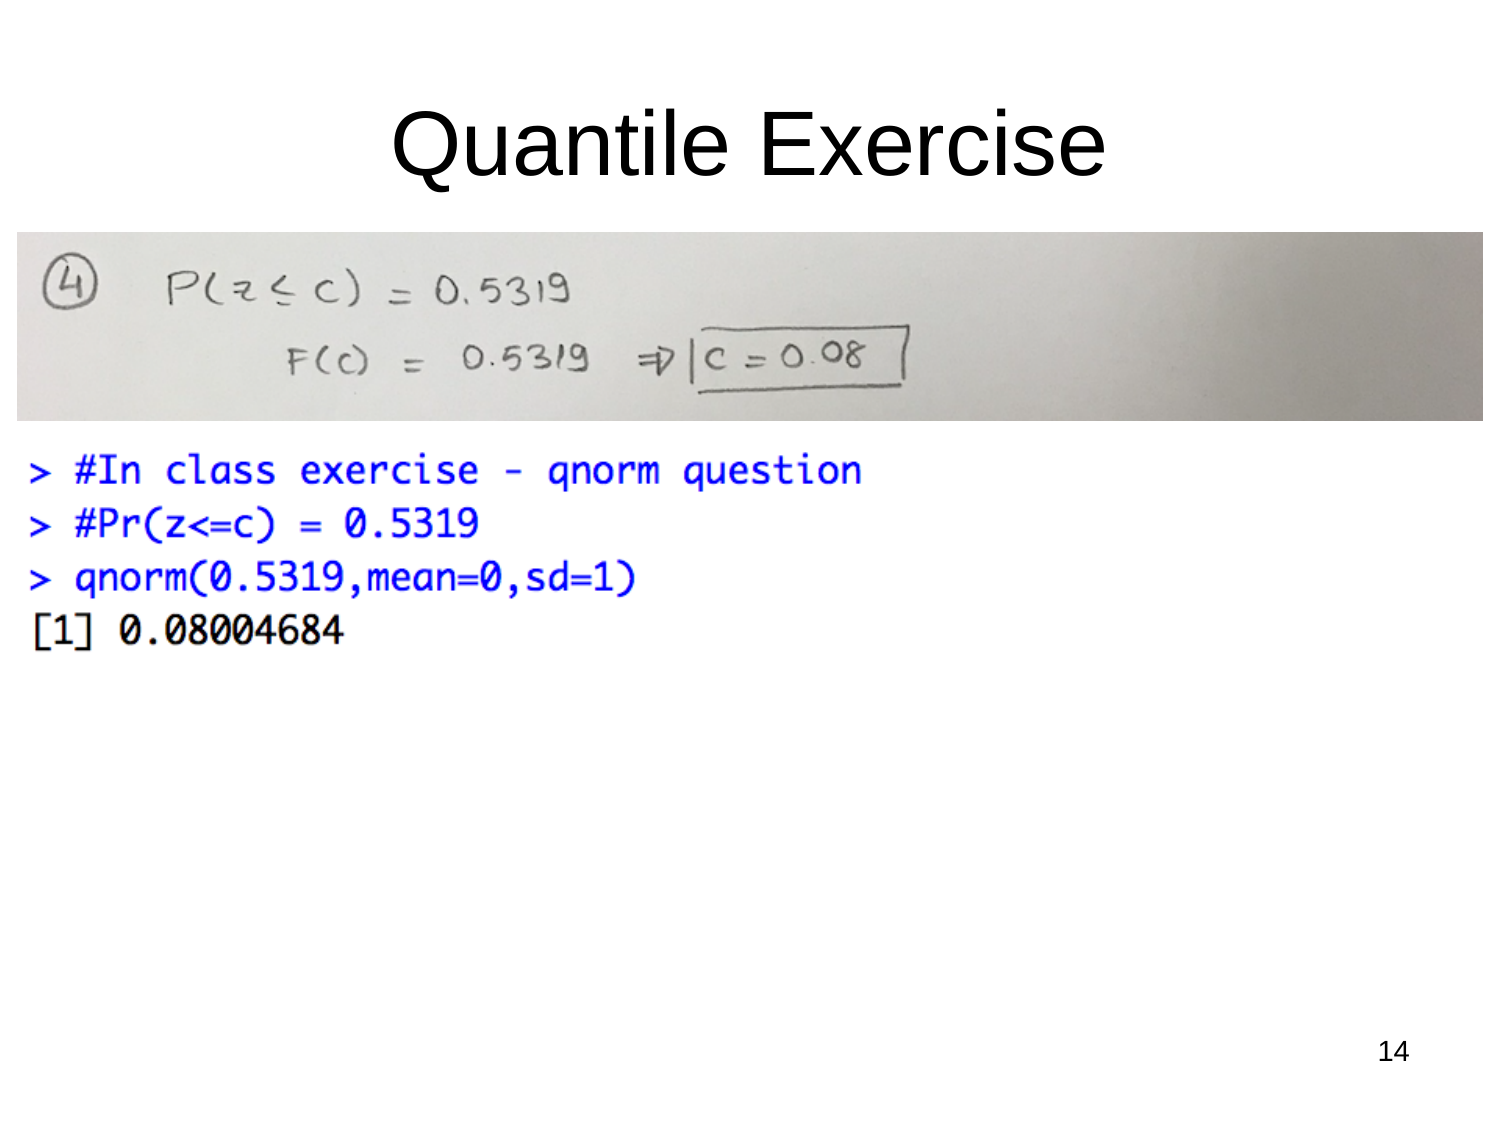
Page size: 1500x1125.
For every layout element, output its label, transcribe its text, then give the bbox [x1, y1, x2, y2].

title Quantile Exercise [75, 45, 1425, 230]
slide_number 14 [1074, 1024, 1425, 1103]
picture [16, 440, 883, 660]
picture [16, 232, 1483, 421]
